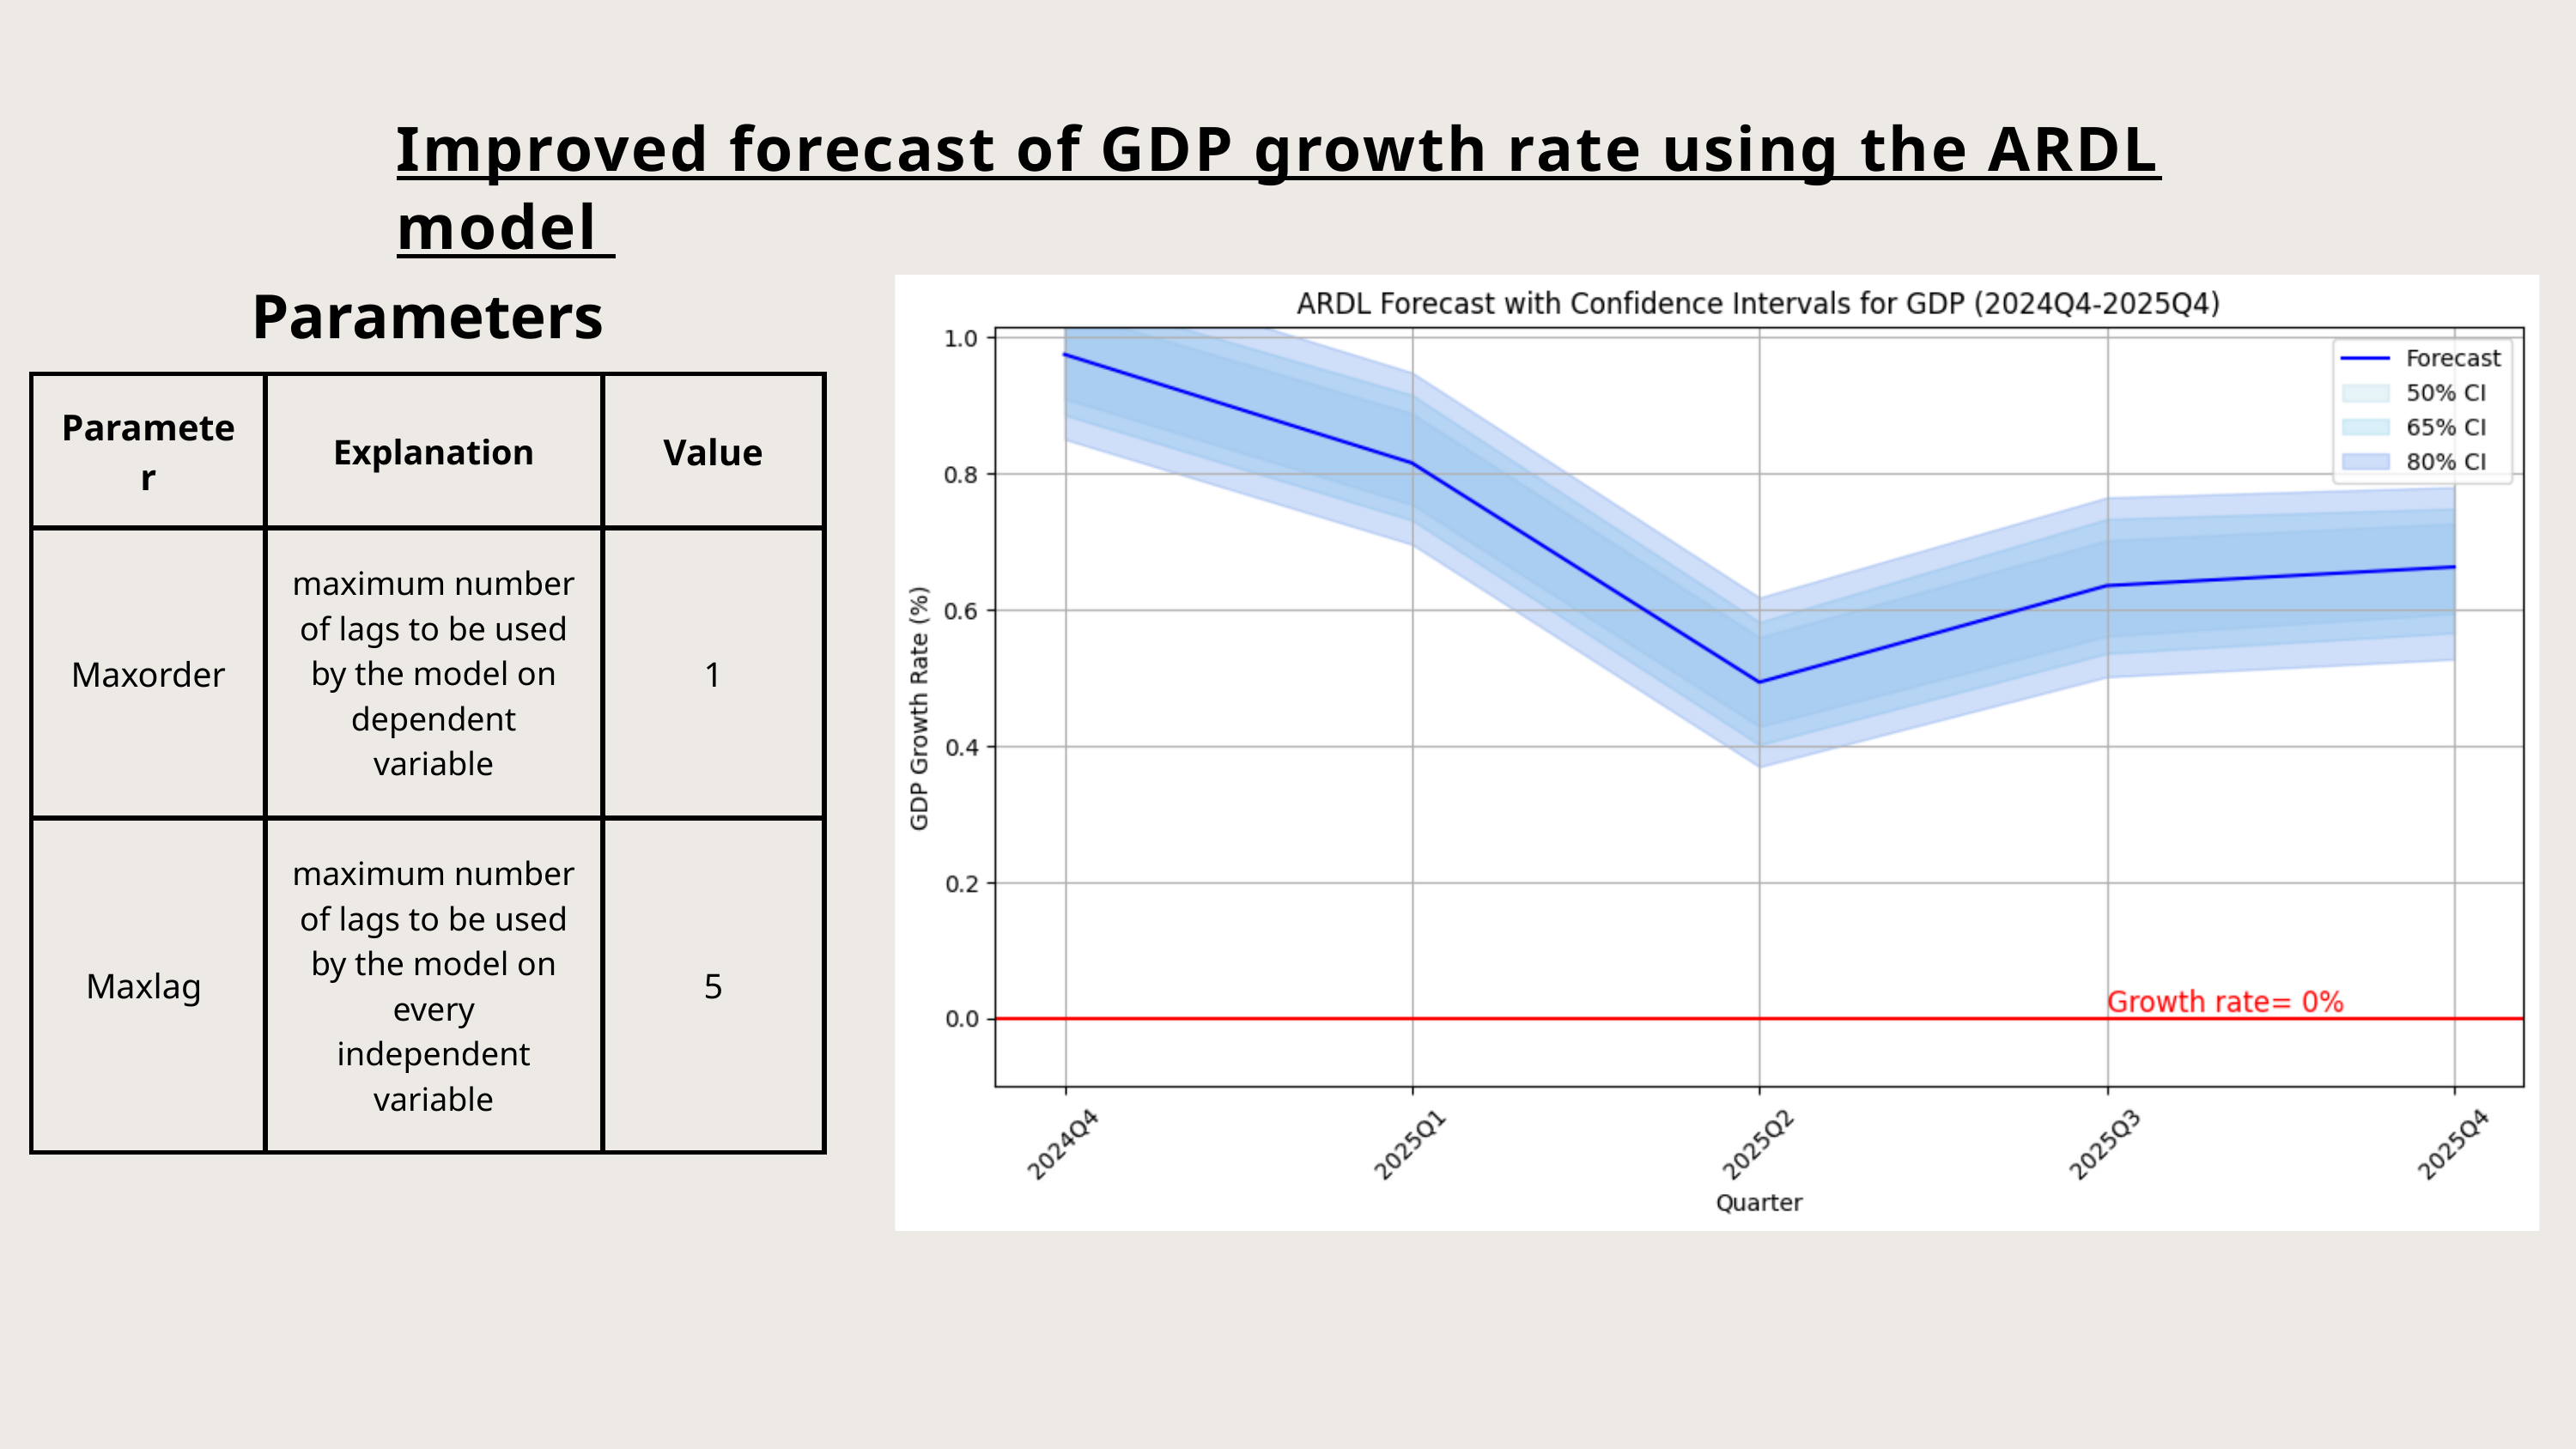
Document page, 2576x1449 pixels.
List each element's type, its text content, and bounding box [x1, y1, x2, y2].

table_cell maximum number of lags to be used by the model on every independent variable [268, 821, 600, 1150]
table_header Explanation [268, 376, 600, 525]
table_header Parameter [33, 376, 263, 525]
text_box Parameters [230, 265, 626, 351]
table_cell maximum number of lags to be used by the model on dependent variable [268, 530, 600, 815]
text_box Improved forecast of GDP growth rate using the ARDL model [396, 106, 2324, 262]
table_cell 5 [605, 821, 822, 1150]
text_box [895, 275, 2540, 1231]
table_cell Maxorder [33, 530, 263, 815]
table_cell Maxlag [33, 821, 263, 1150]
table_cell 1 [605, 530, 822, 815]
table_header Value [605, 376, 822, 525]
